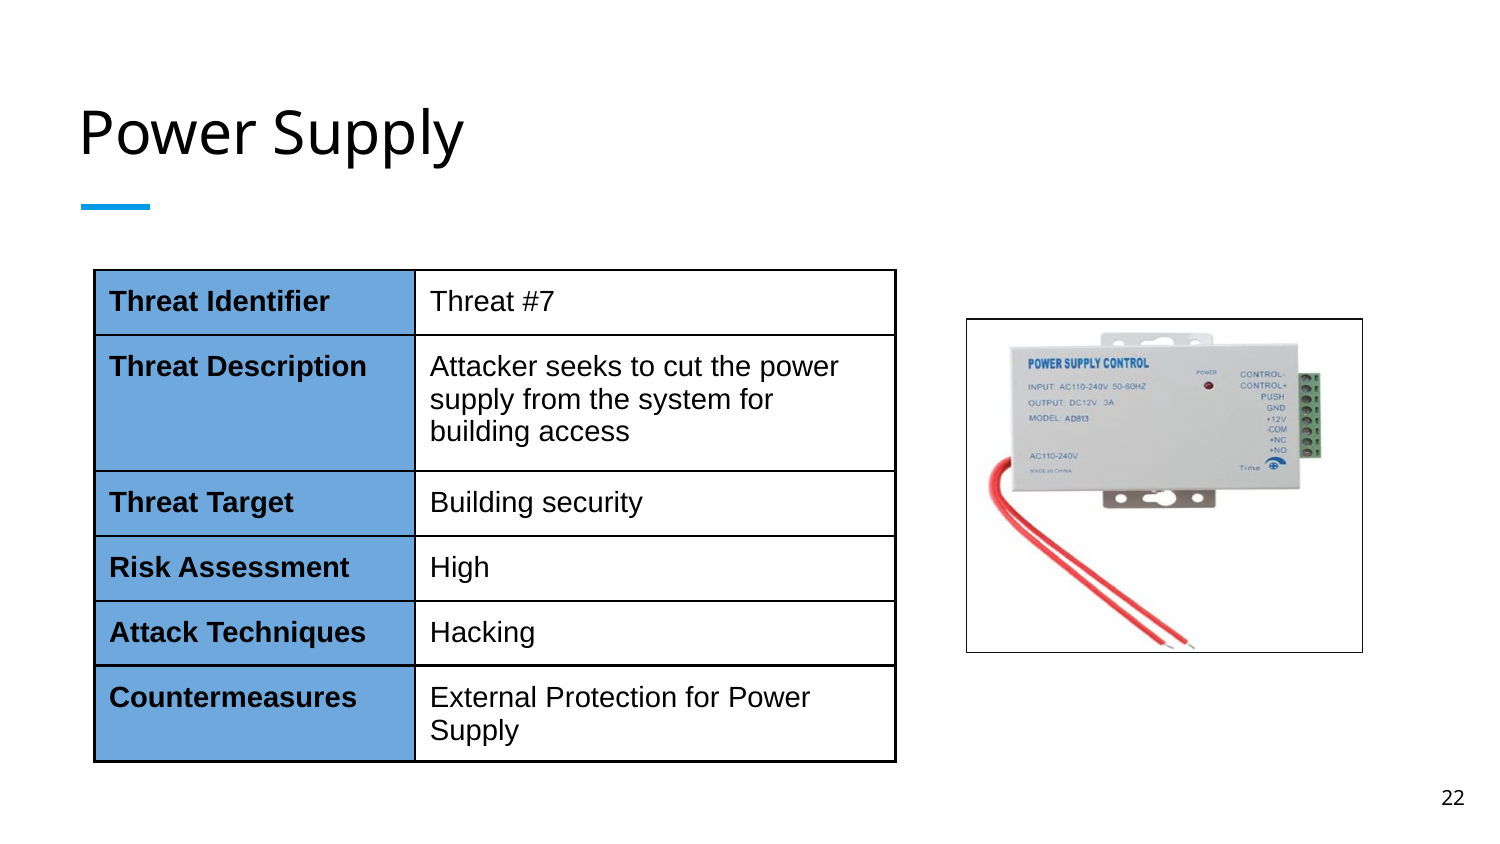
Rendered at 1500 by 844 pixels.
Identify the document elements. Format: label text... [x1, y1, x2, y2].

table_cell External Protection for Power Supply [416, 667, 894, 760]
table_cell Threat Target [96, 472, 414, 535]
table_cell Threat Description [96, 336, 414, 470]
slide_number ‹#› [1389, 764, 1480, 830]
table_cell Attack Techniques [96, 602, 414, 664]
table_cell Risk Assessment [96, 537, 414, 600]
table_header Threat #7 [416, 271, 894, 334]
table_cell Building security [416, 472, 894, 535]
table_cell Hacking [416, 602, 894, 664]
table_cell Attacker seeks to cut the power supply from the system for building access [416, 336, 894, 470]
picture [967, 319, 1363, 653]
table_cell Countermeasures [96, 667, 414, 760]
table_header Threat Identifier [96, 271, 414, 334]
table_cell High [416, 537, 894, 600]
title Power Supply [63, 75, 1437, 188]
